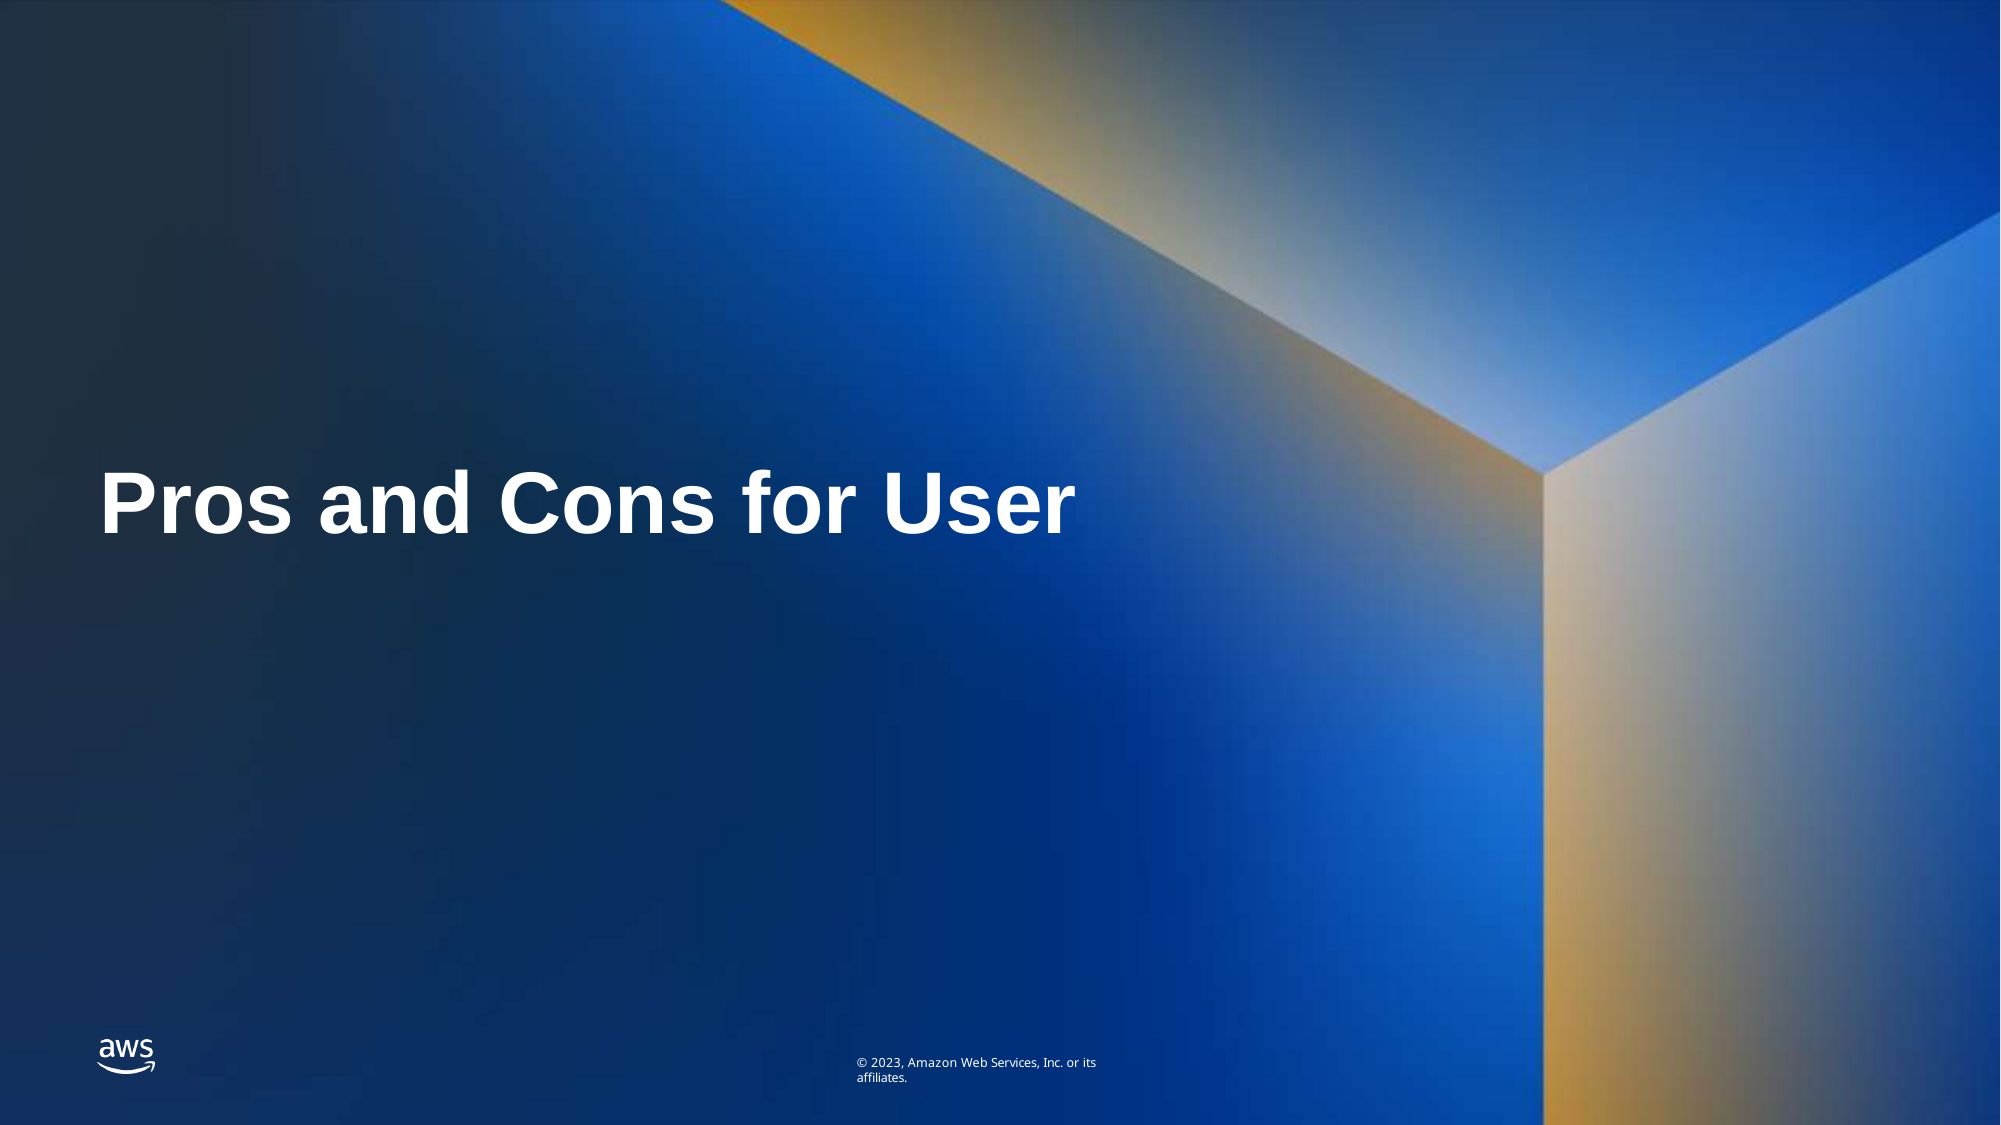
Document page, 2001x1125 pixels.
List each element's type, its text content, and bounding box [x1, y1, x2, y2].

picture [0, 0, 2000, 1125]
footer © 2023, Amazon Web Services, Inc. or its affiliates. [854, 1053, 1146, 1125]
title Pros and Cons for User [97, 434, 1355, 625]
